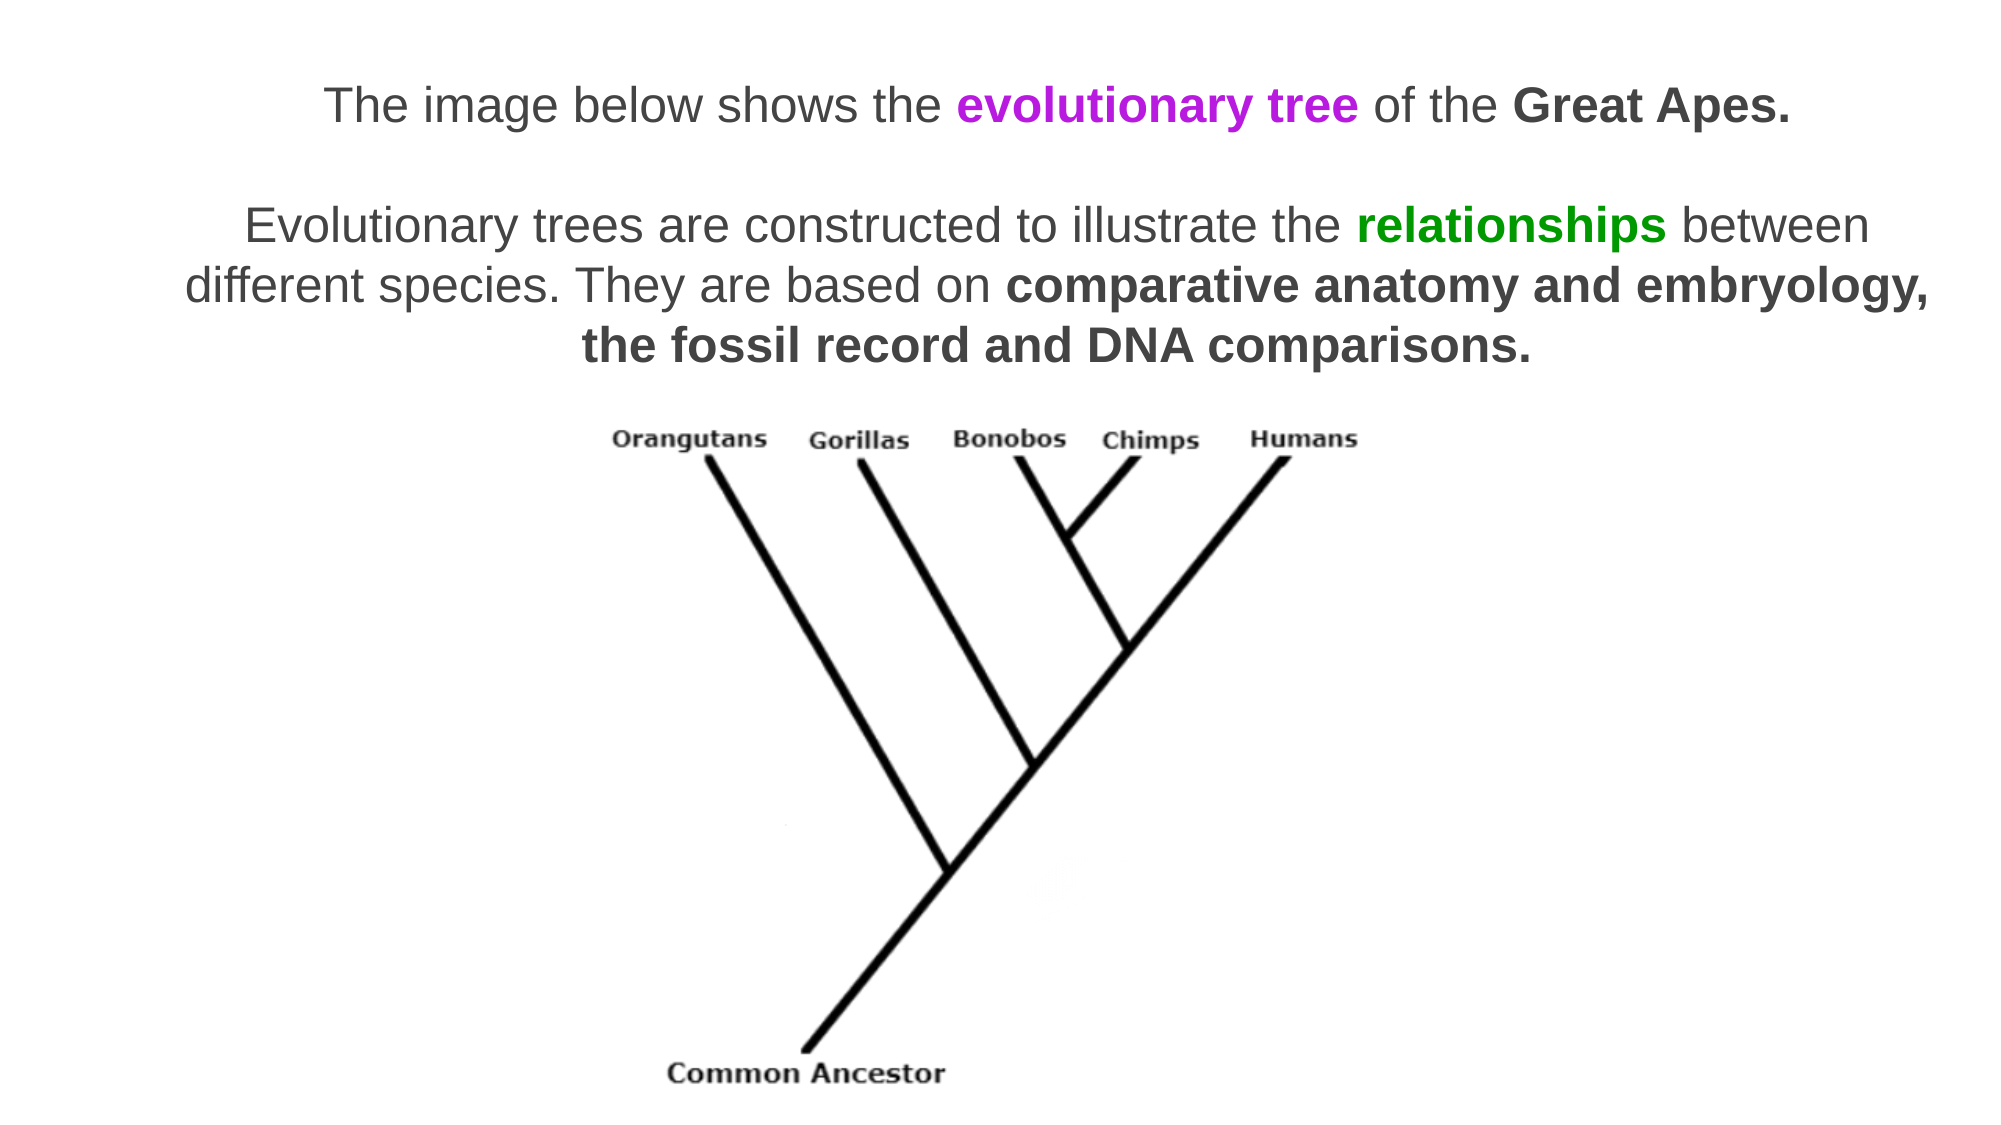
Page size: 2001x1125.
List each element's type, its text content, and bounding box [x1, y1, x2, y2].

text_box The image below shows the evolutionary tree of the Great Apes. Evolutionary trees are constructed to illustrate the relationships between different species. They are based on comparative anatomy and embryology, the fossil record and DNA comparisons. [147, 64, 1967, 380]
picture [590, 407, 1372, 1095]
